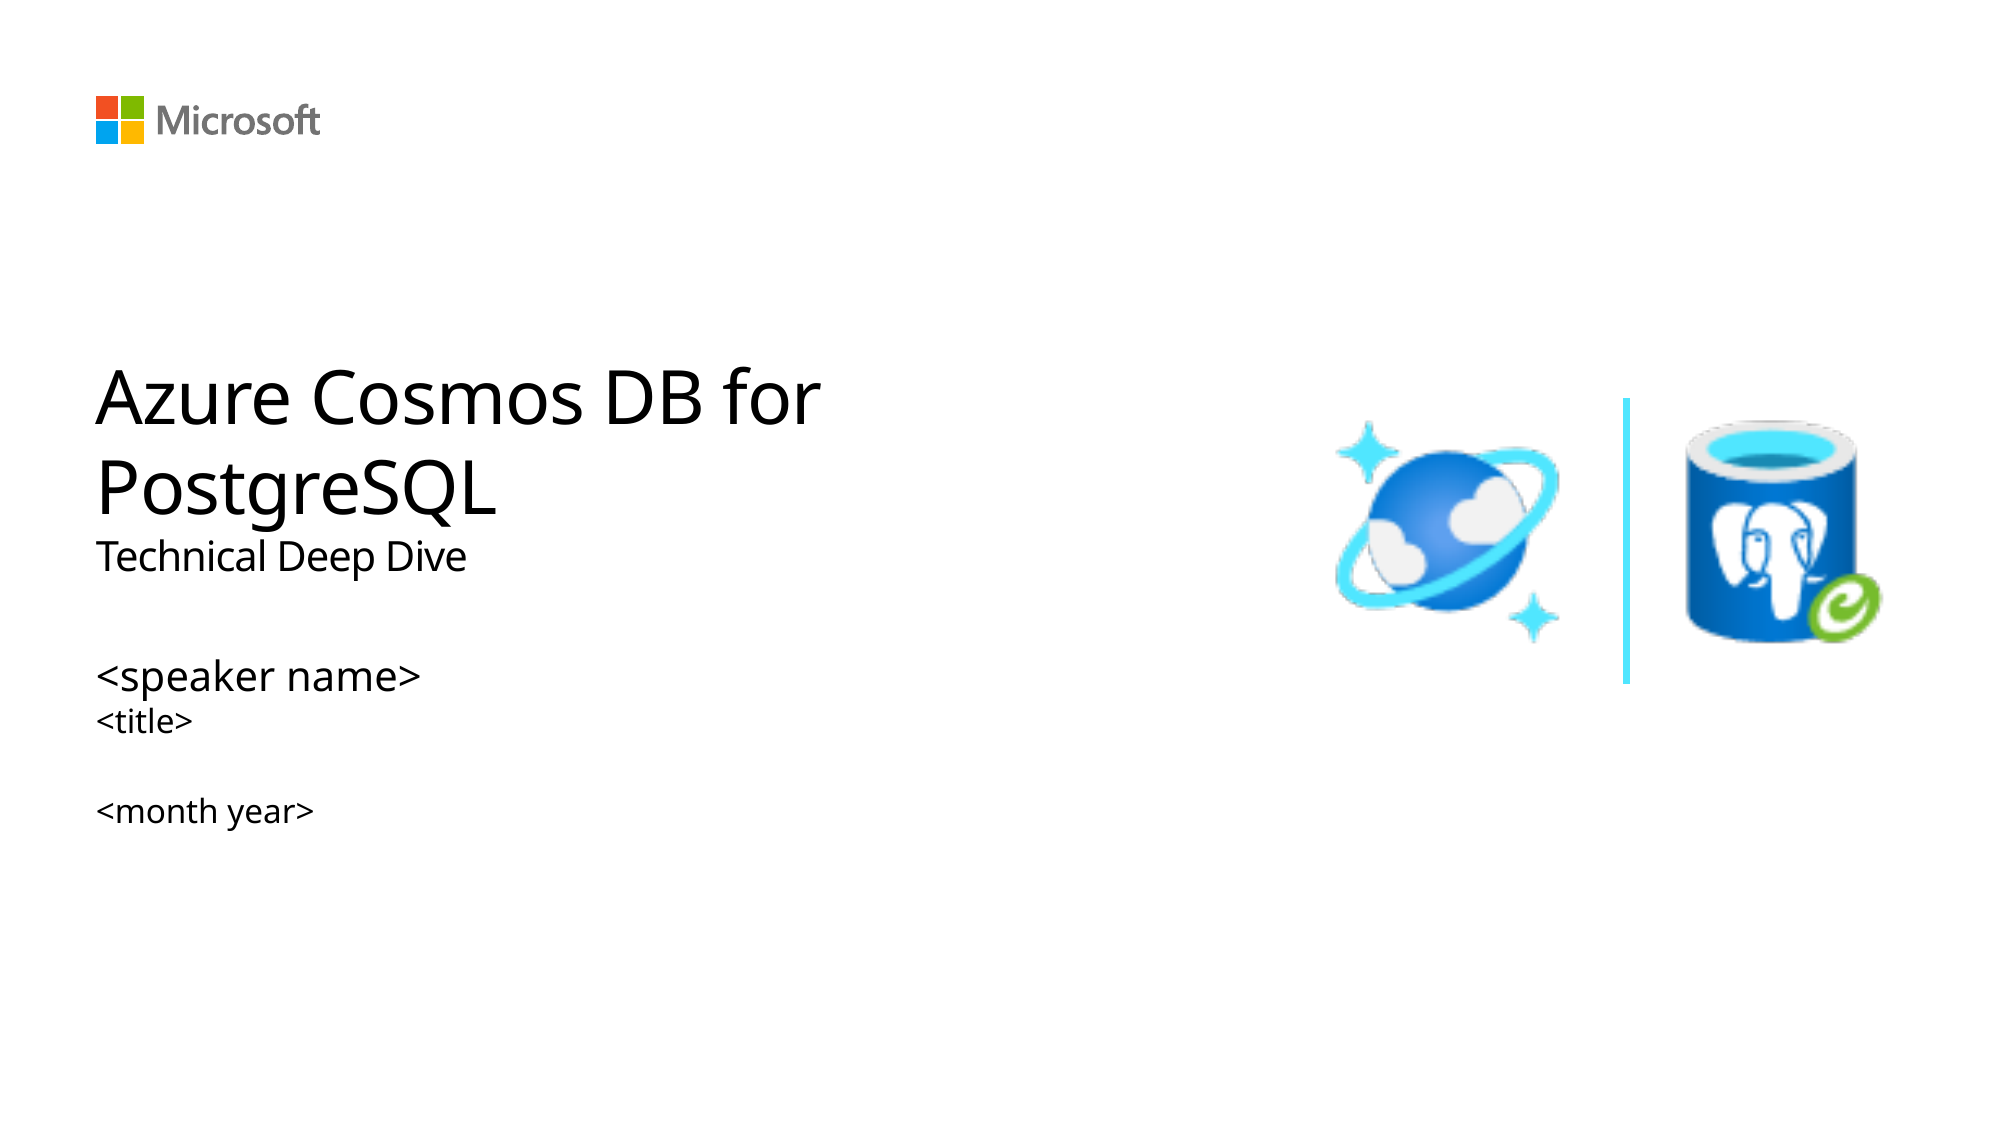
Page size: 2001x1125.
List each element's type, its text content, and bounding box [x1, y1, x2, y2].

picture [1655, 416, 1890, 651]
list <speaker name> <title> <month year> [95, 650, 1596, 1125]
picture [1331, 416, 1566, 651]
title Azure Cosmos DB for PostgreSQL Technical Deep Dive [95, 438, 1212, 580]
